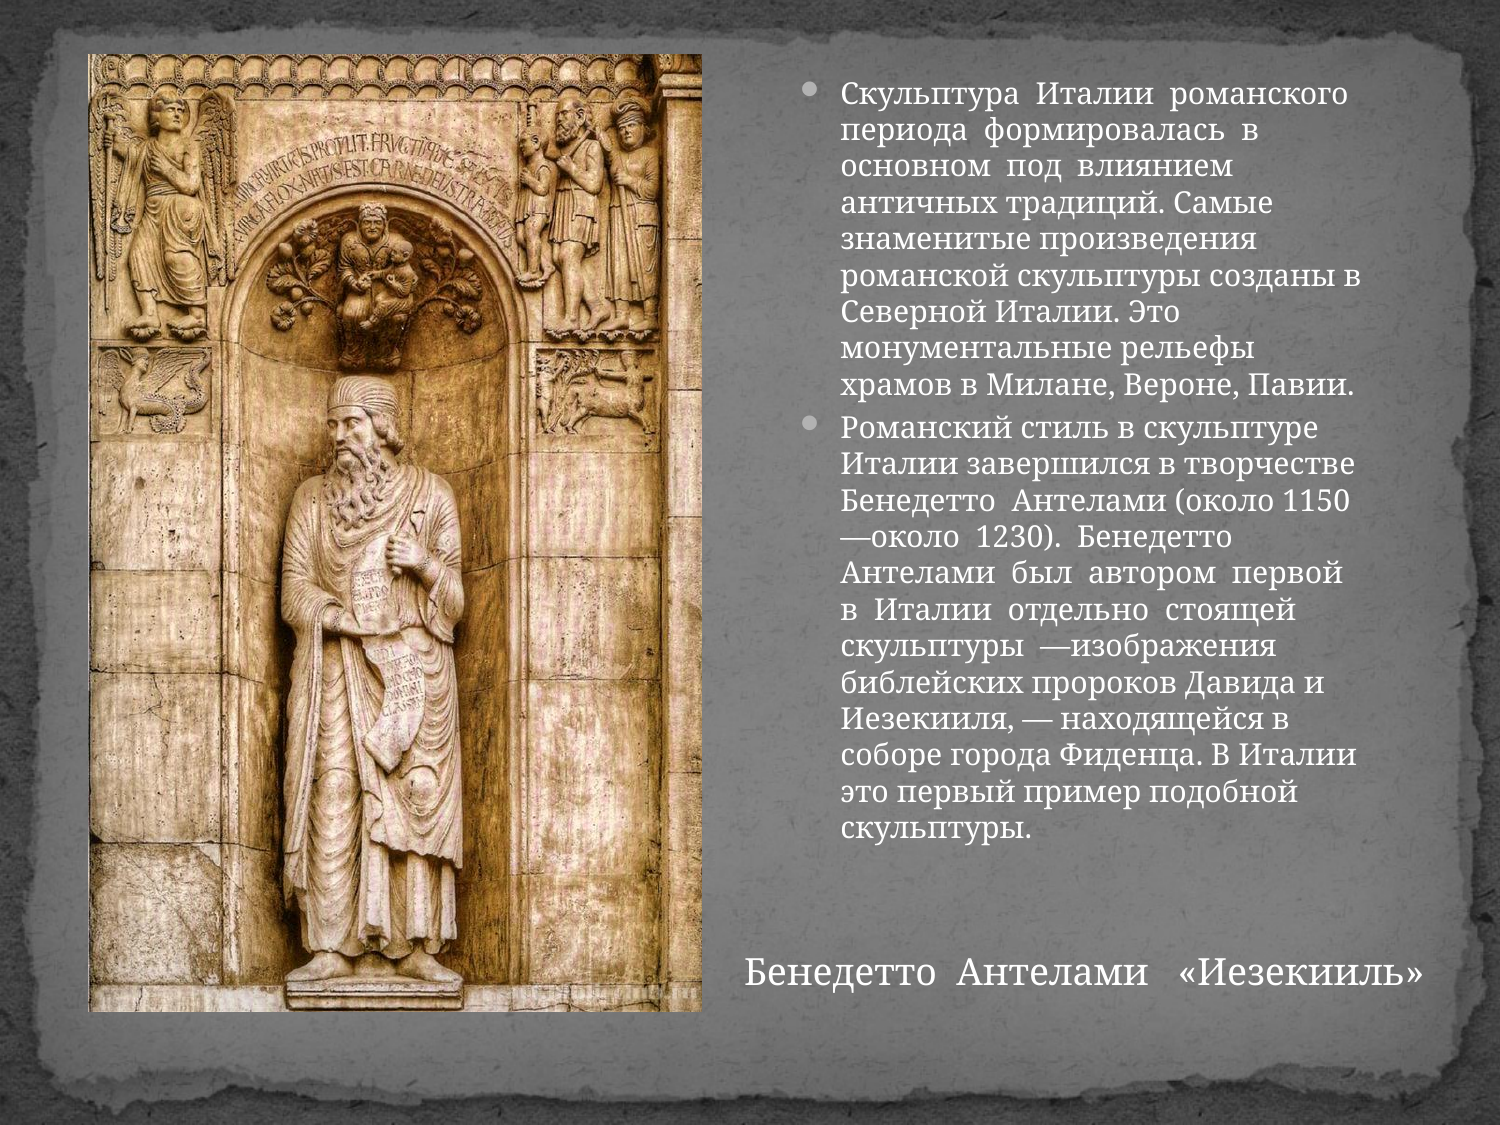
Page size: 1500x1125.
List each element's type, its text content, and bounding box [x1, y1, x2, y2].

list Скульптура Италии романского периода формировалась в основном под влиянием античных традиций. Самые знаменитые произведения романской скульптуры созданы в Северной Италии. Это монументальные рельефы храмов в Милане, Вероне, Павии. Романский стиль в скульптуре Италии завершился в творчестве Бенедетто Антелами (около 1150 —около 1230). Бенедетто Антелами был автором первой в Италии отдельно стоящей скульптуры —изображения библейских пророков Давида и Иезекииля, — находящейся в соборе города Фиденца. В Италии это первый пример подобной скульптуры. [785, 66, 1388, 870]
text_box Бенедетто Антелами «Иезекииль» [729, 940, 1440, 1001]
picture [88, 54, 702, 1012]
